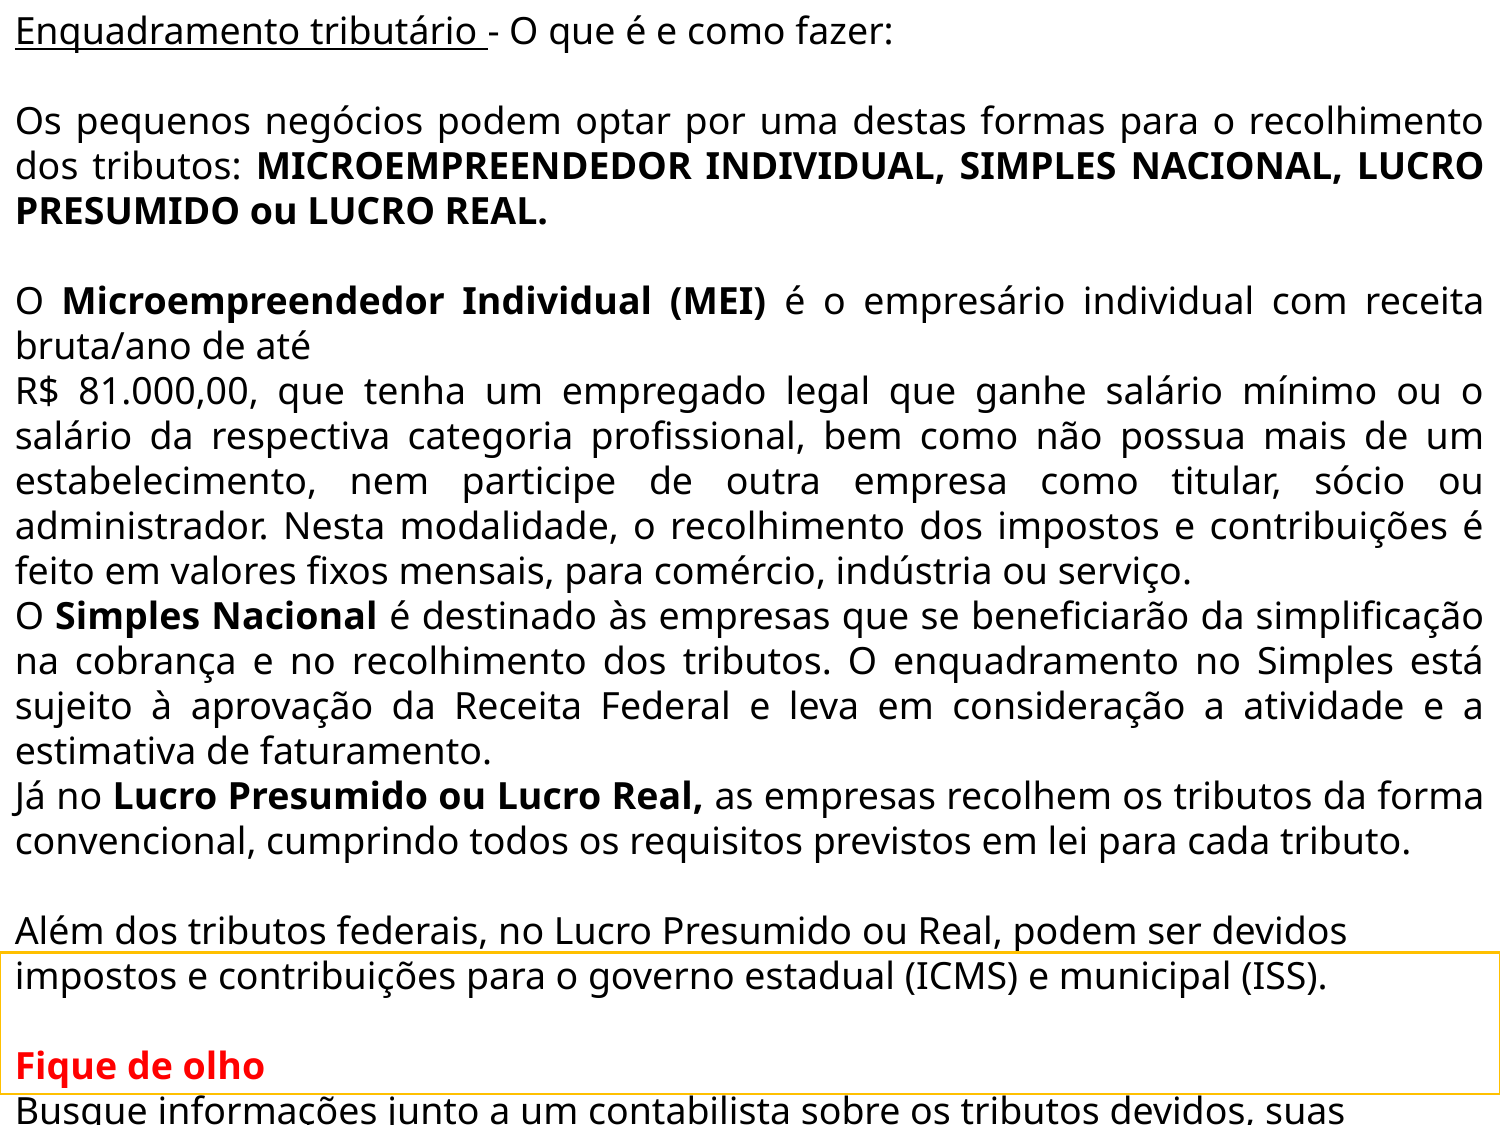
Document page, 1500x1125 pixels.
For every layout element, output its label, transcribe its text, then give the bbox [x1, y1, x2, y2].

text_box Enquadramento tributário - O que é e como fazer: Os pequenos negócios podem optar por uma destas formas para o recolhimento dos tributos: MICROEMPREENDEDOR INDIVIDUAL, SIMPLES NACIONAL, LUCRO PRESUMIDO ou LUCRO REAL. O Microempreendedor Individual (MEI) é o empresário individual com receita bruta/ano de até R$ 81.000,00, que tenha um empregado legal que ganhe salário mínimo ou o salário da respectiva categoria profissional, bem como não possua mais de um estabelecimento, nem participe de outra empresa como titular, sócio ou administrador. Nesta modalidade, o recolhimento dos impostos e contribuições é feito em valores fixos mensais, para comércio, indústria ou serviço. O Simples Nacional é destinado às empresas que se beneficiarão da simplificação na cobrança e no recolhimento dos tributos. O enquadramento no Simples está sujeito à aprovação da Receita Federal e leva em consideração a atividade e a estimativa de faturamento. Já no Lucro Presumido ou Lucro Real, as empresas recolhem os tributos da forma convencional, cumprindo todos os requisitos previstos em lei para cada tributo. Além dos tributos federais, no Lucro Presumido ou Real, podem ser devidos impostos e contribuições para o governo estadual (ICMS) e municipal (ISS). Fique de olho Busque informações junto a um contabilista sobre os tributos devidos, suas alíquotas e possíveis benefícios fiscais. [0, 0, 1500, 951]
text_box [0, 951, 1500, 1095]
text_box Enquadramento tributário - O que é e como fazer: Os pequenos negócios podem optar por uma destas formas para o recolhimento dos tributos: MICROEMPREENDEDOR INDIVIDUAL, SIMPLES NACIONAL, LUCRO PRESUMIDO ou LUCRO REAL. O Microempreendedor Individual (MEI) é o empresário individual com receita bruta/ano de até R$ 81.000,00, que tenha um empregado legal que ganhe salário mínimo ou o salário da respectiva categoria profissional, bem como não possua mais de um estabelecimento, nem participe de outra empresa como titular, sócio ou administrador. Nesta modalidade, o recolhimento dos impostos e contribuições é feito em valores fixos mensais, para comércio, indústria ou serviço. O Simples Nacional é destinado às empresas que se beneficiarão da simplificação na cobrança e no recolhimento dos tributos. O enquadramento no Simples está sujeito à aprovação da Receita Federal e leva em consideração a atividade e a estimativa de faturamento. Já no Lucro Presumido ou Lucro Real, as empresas recolhem os tributos da forma convencional, cumprindo todos os requisitos previstos em lei para cada tributo. Além dos tributos federais, no Lucro Presumido ou Real, podem ser devidos impostos e contribuições para o governo estadual (ICMS) e municipal (ISS). Fique de olho Busque informações junto a um contabilista sobre os tributos devidos, suas alíquotas e possíveis benefícios fiscais. [0, 1095, 1500, 1125]
